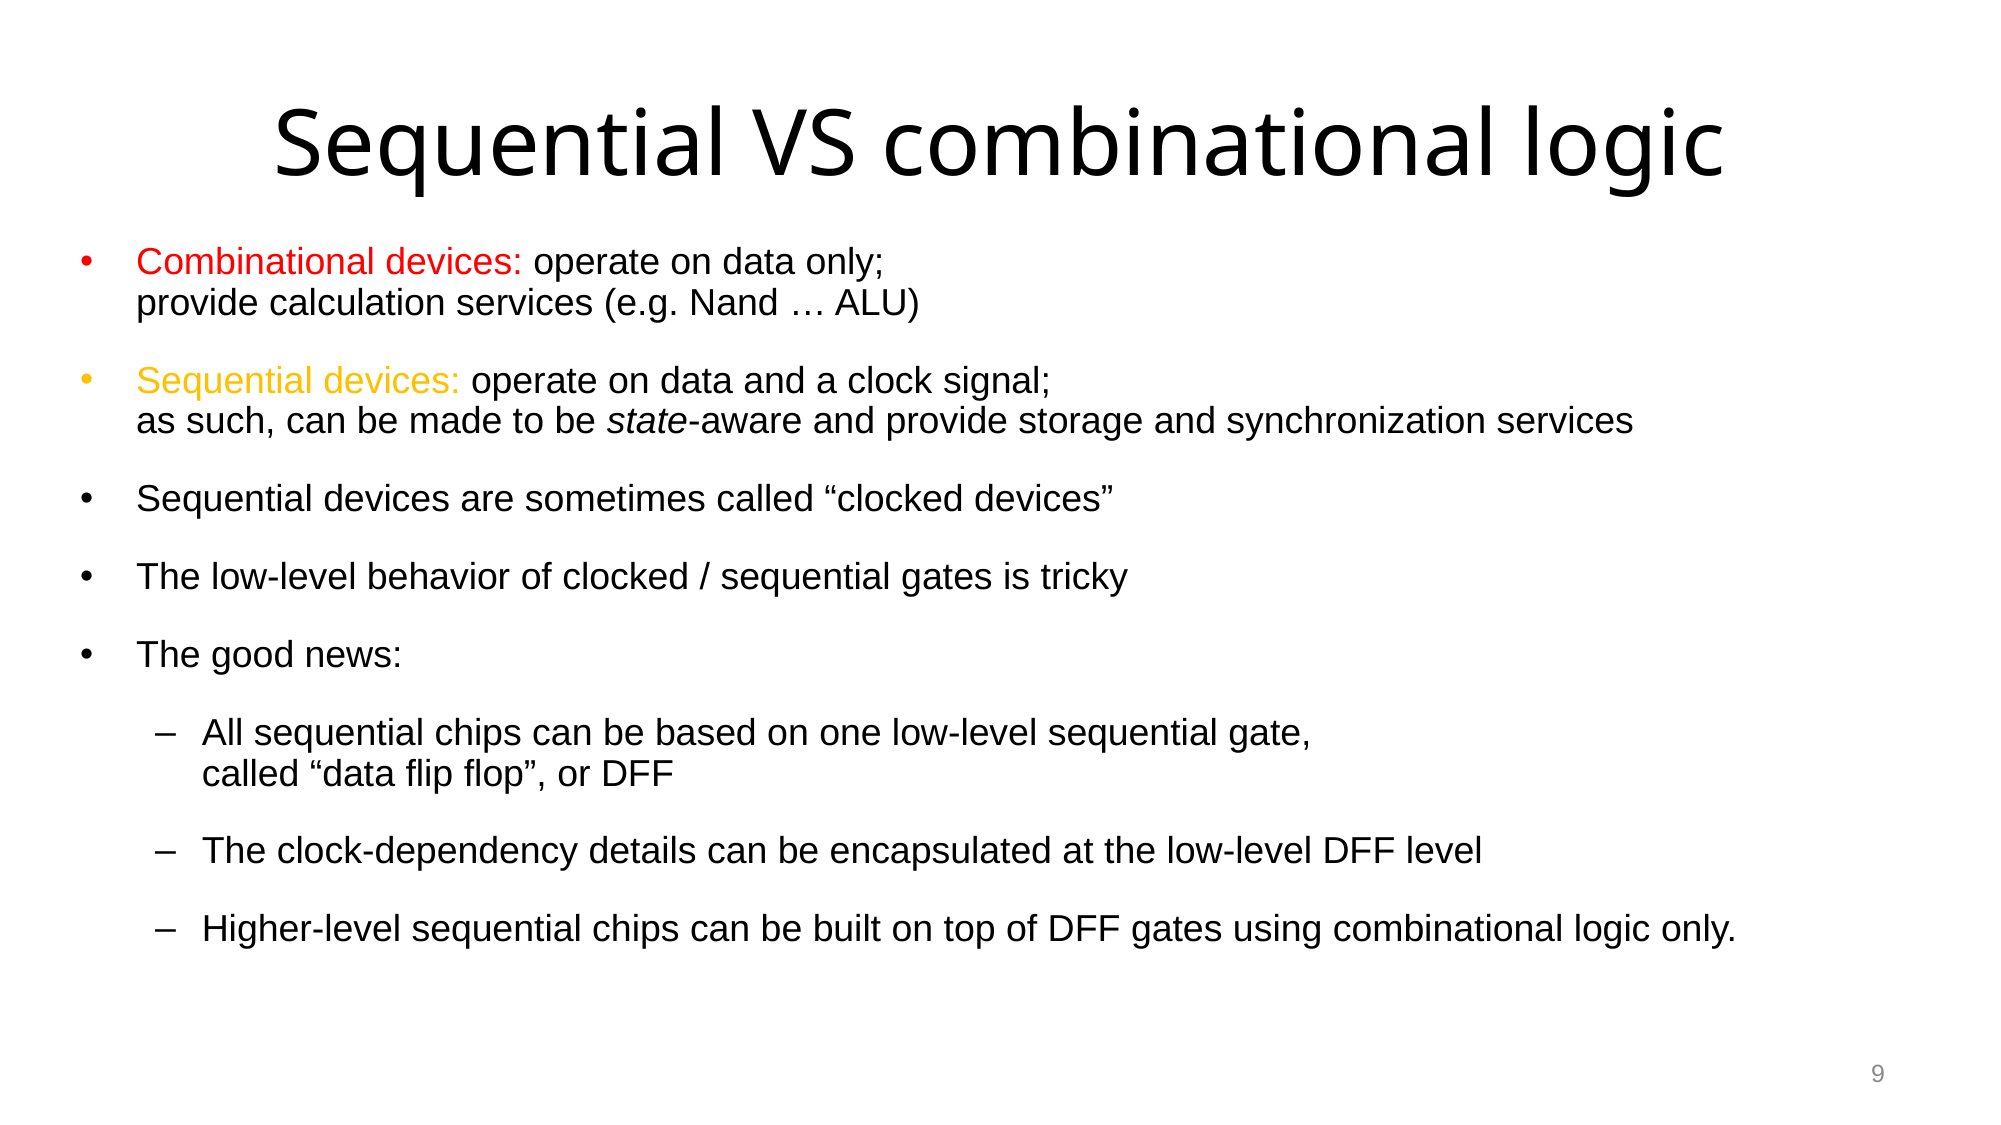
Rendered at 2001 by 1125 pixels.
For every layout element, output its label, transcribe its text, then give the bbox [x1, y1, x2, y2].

slide_number 9 [1433, 1042, 1900, 1103]
title Sequential VS combinational logic [99, 45, 1900, 233]
list Combinational devices: operate on data only; provide calculation services (e.g. Nand … ALU) Sequential devices: operate on data and a clock signal; as such, can be made to be state-aware and provide storage and synchronization services Sequential devices are sometimes called “clocked devices” The low-level behavior of clocked / sequential gates is tricky The good news: All sequential chips can be based on one low-level sequential gate, called “data flip flop”, or DFF The clock-dependency details can be encapsulated at the low-level DFF level Higher-level sequential chips can be built on top of DFF gates using combinational logic only. [65, 234, 1935, 1125]
text_box [984, 357, 1016, 434]
